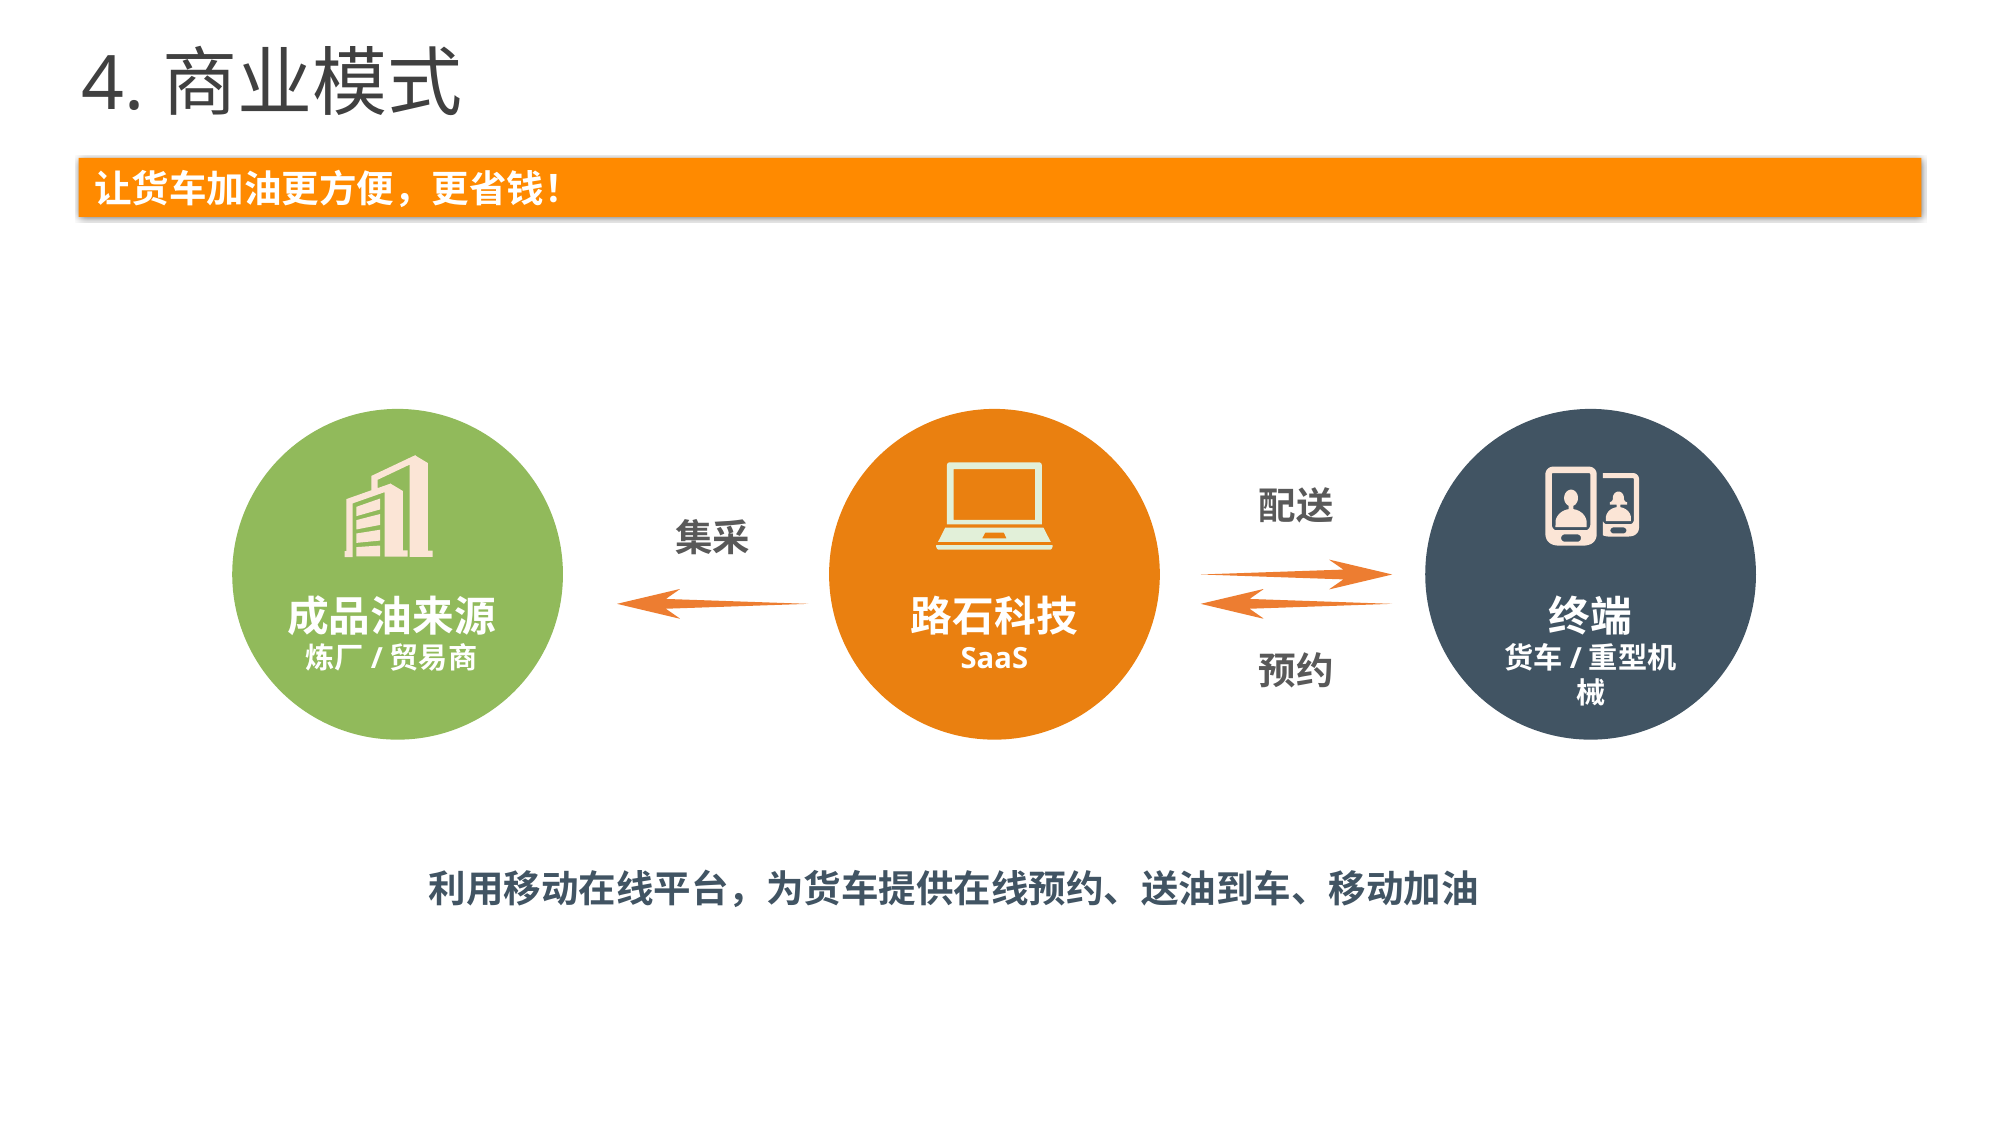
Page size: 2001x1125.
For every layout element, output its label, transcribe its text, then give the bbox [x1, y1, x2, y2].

text_box 配送 [1223, 474, 1370, 535]
text_box [231, 407, 565, 663]
text_box [78, 157, 1922, 218]
text_box [946, 462, 1042, 525]
text_box [1545, 466, 1597, 546]
text_box [938, 527, 1051, 542]
text_box [1602, 473, 1640, 537]
text_box 成品油来源 炼厂/贸易商 [243, 589, 539, 675]
text_box 4.商业模式 [81, 51, 1922, 212]
text_box [828, 407, 1161, 741]
text_box [616, 587, 809, 621]
text_box [1200, 587, 1393, 621]
text_box 利用移动在线平台，为货车提供在线预约、送油到车、移动加油服务 [229, 857, 1753, 918]
text_box [1424, 407, 1758, 741]
text_box [936, 545, 1053, 550]
text_box [1200, 558, 1393, 591]
text_box 终端 货车/重型机械 [1494, 589, 1687, 710]
text_box 路石科技 SaaS [885, 589, 1104, 675]
text_box 让货车加油更方便，更省钱！ [94, 164, 1849, 210]
text_box [344, 454, 433, 558]
text_box [265, 675, 531, 741]
text_box 预约 [1223, 639, 1370, 700]
text_box 集采 [639, 506, 787, 567]
